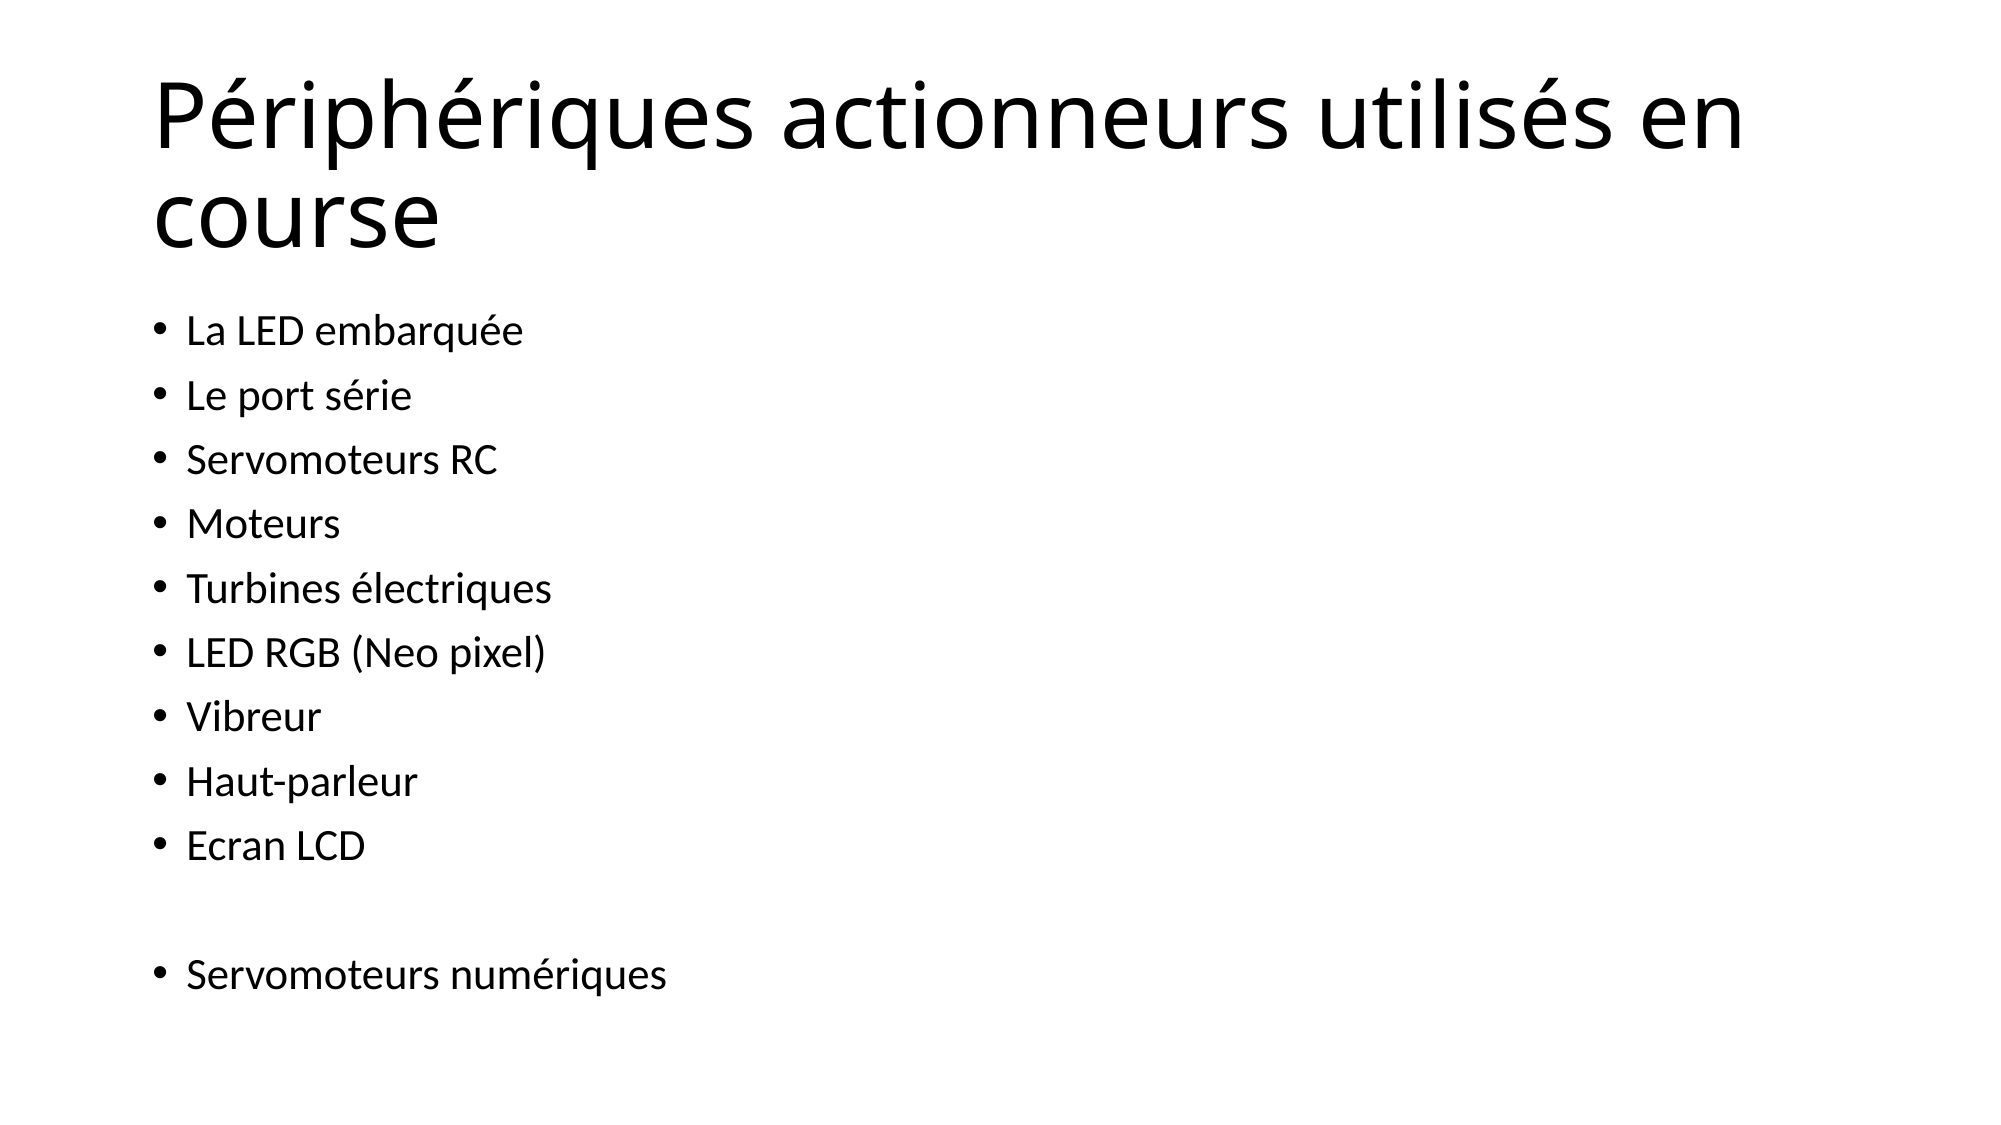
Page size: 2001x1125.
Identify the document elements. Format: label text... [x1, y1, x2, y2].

title Périphériques actionneurs utilisés en course [137, 59, 1863, 278]
list La LED embarquée Le port série Servomoteurs RC Moteurs Turbines électriques LED RGB (Neo pixel) Vibreur Haut-parleur Ecran LCD Servomoteurs numériques [137, 299, 1863, 1014]
